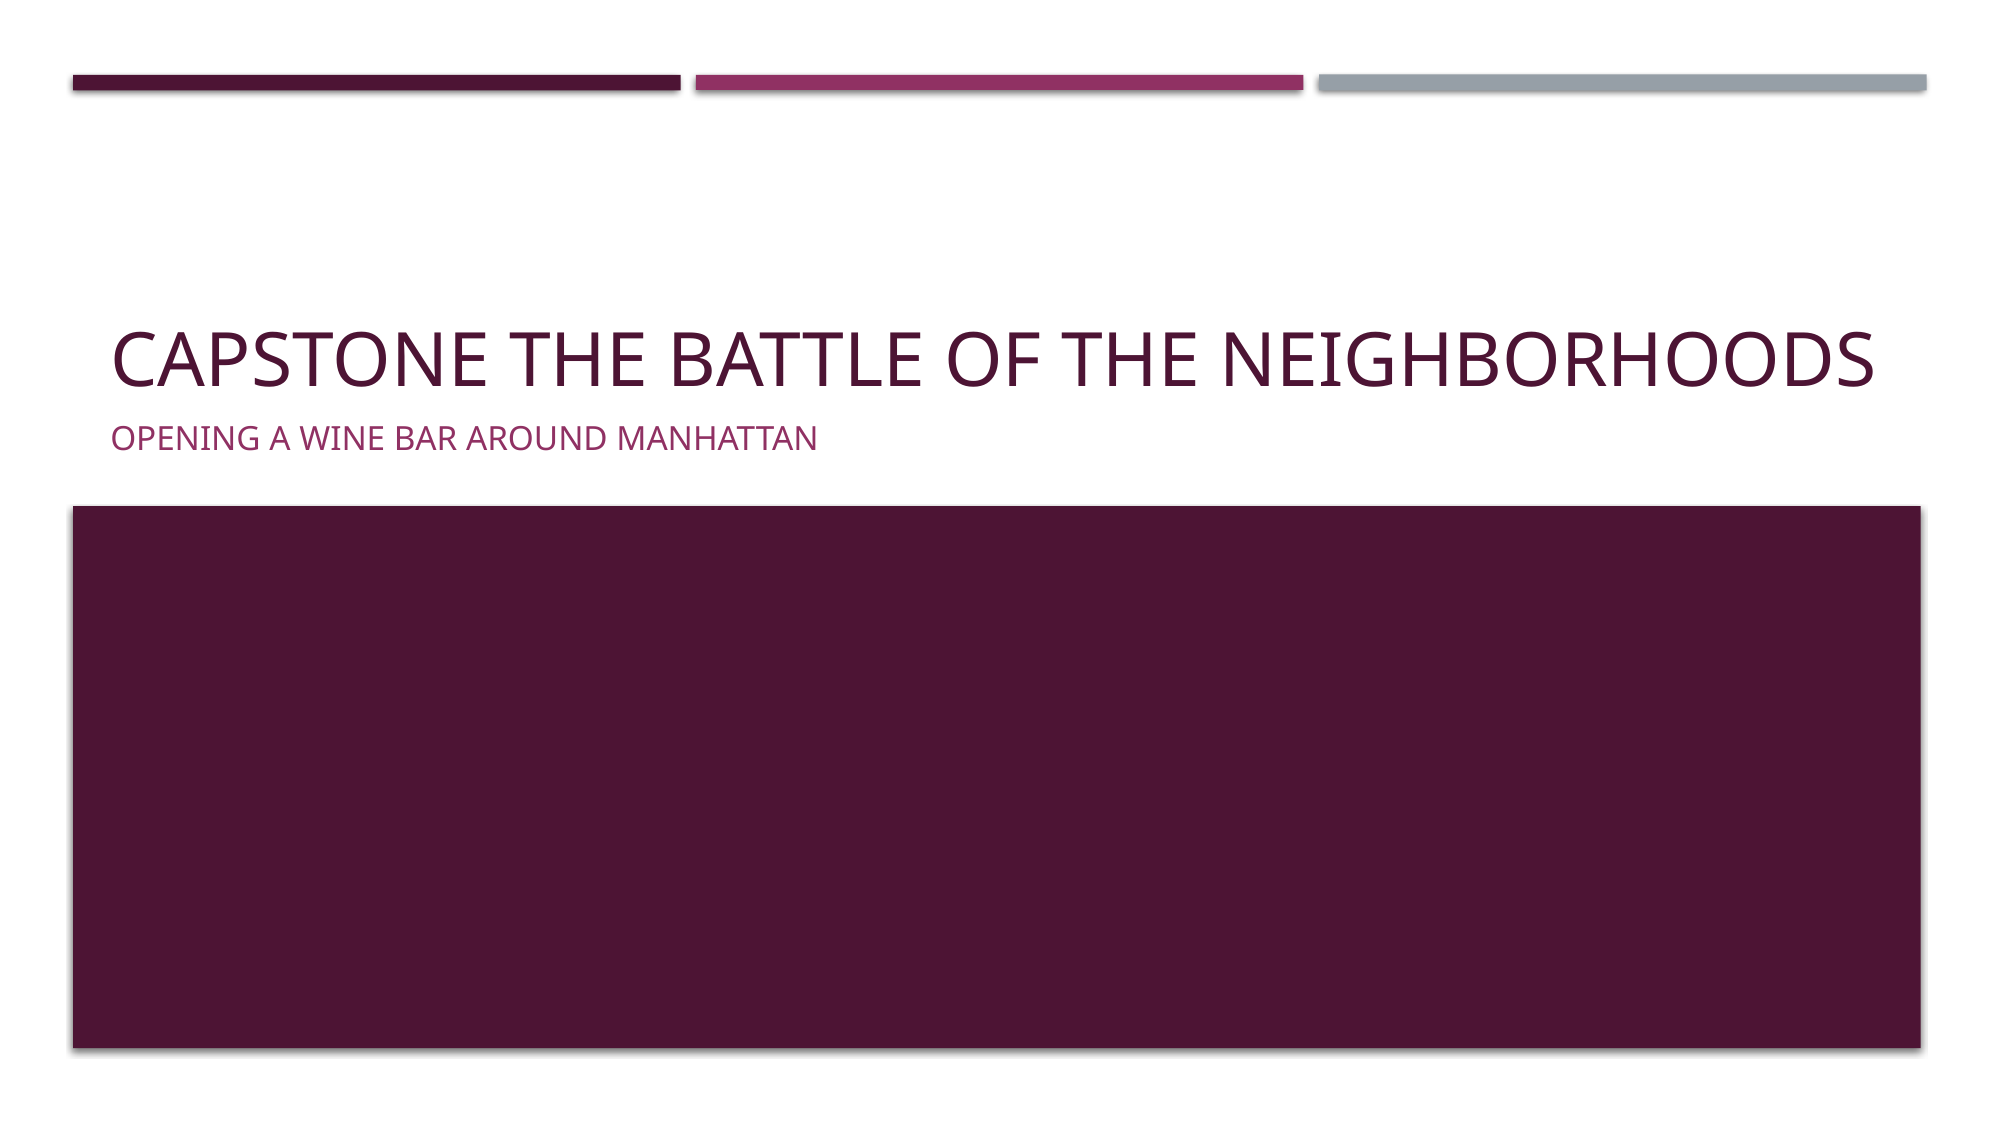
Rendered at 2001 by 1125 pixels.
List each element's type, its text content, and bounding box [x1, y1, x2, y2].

title Capstone The Battle of the Neighborhoods [95, 167, 1899, 409]
subtitle Opening a wine bar around manhattan [95, 409, 1899, 507]
